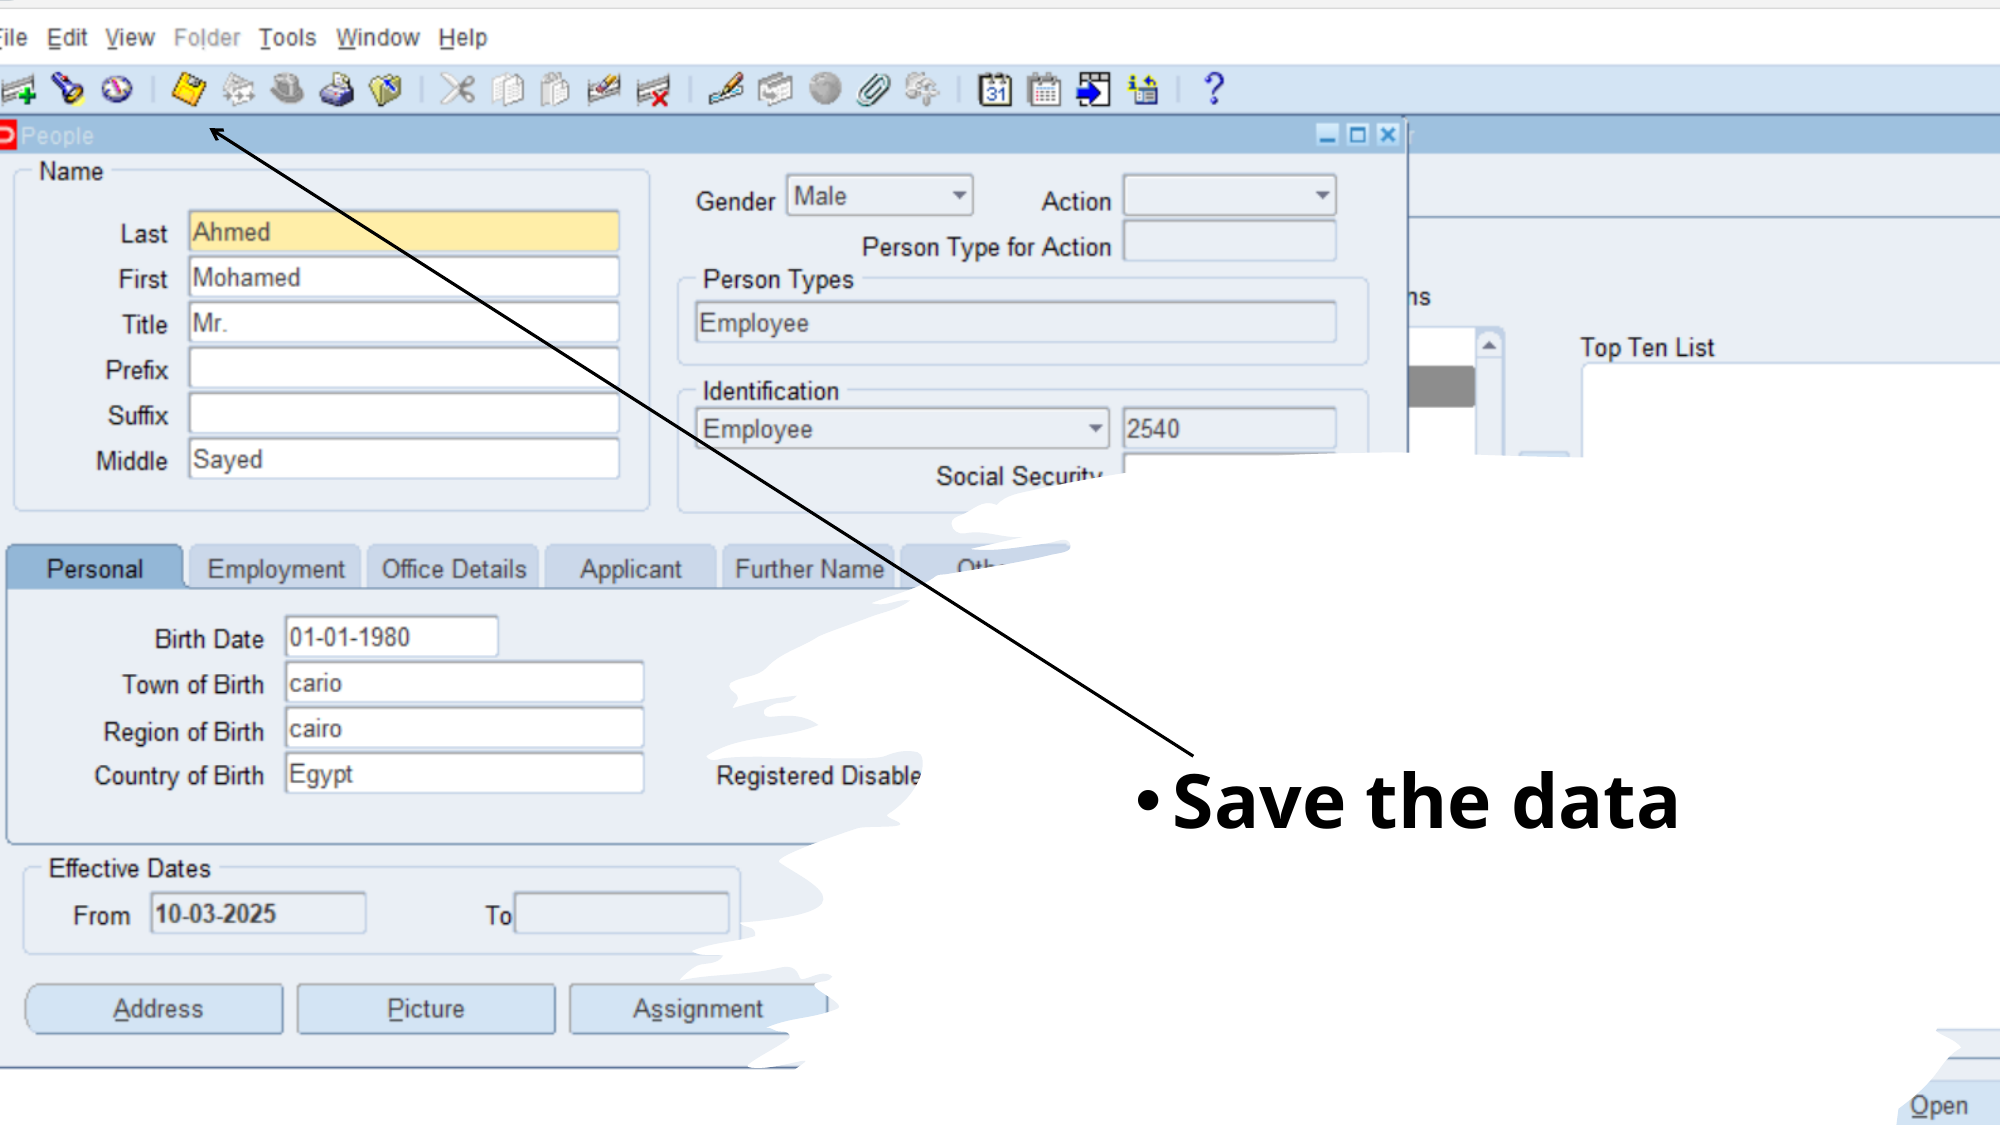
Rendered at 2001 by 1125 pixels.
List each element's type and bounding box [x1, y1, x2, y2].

picture [0, 0, 2000, 1125]
text_box [208, 127, 1194, 757]
